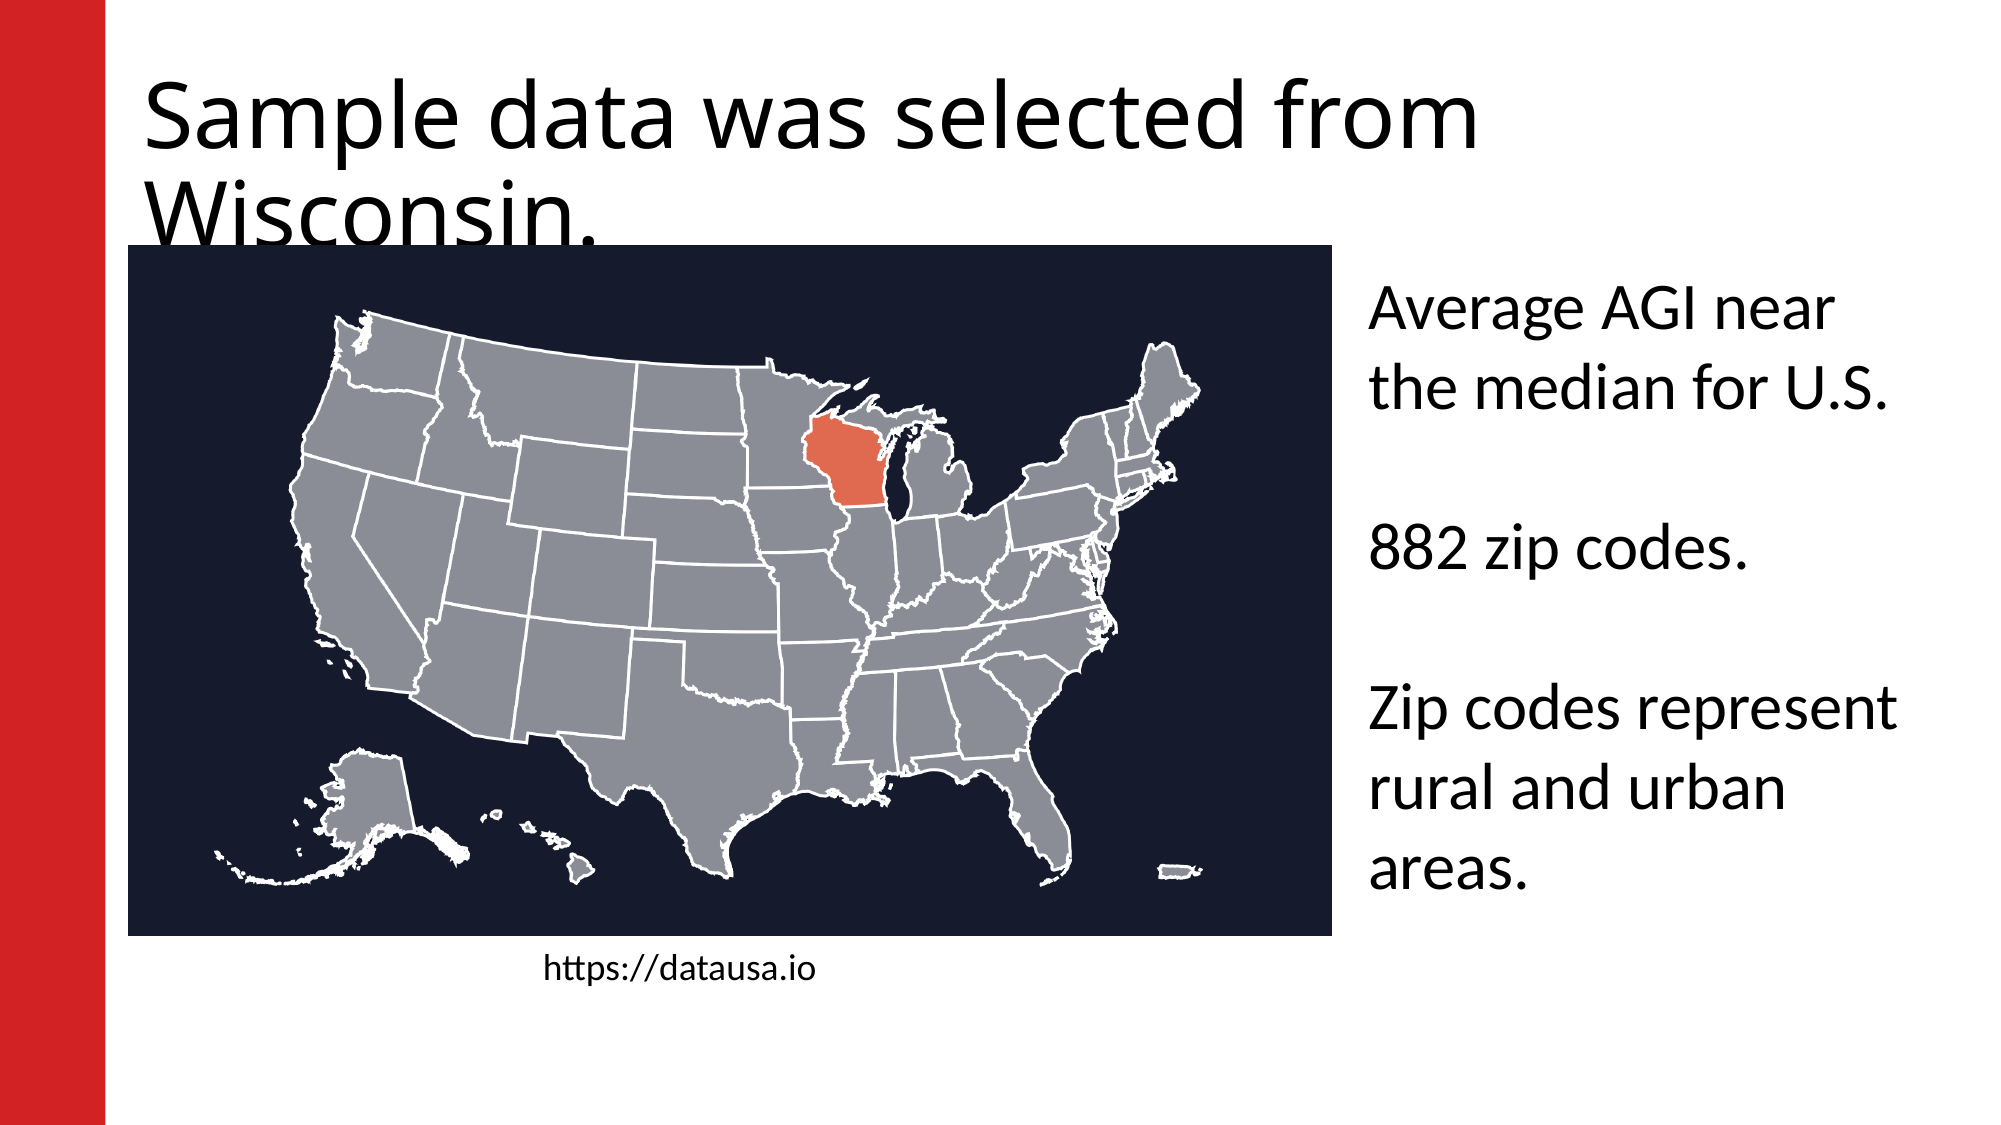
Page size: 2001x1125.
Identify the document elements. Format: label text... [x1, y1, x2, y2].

text_box Average AGI near the median for U.S. 882 zip codes. Zip codes represent rural and urban areas. [1353, 255, 1929, 956]
picture [128, 245, 1332, 936]
text_box https://datausa.io [528, 936, 832, 996]
title Sample data was selected from Wisconsin. [128, 59, 1854, 278]
text_box [0, 0, 106, 1125]
